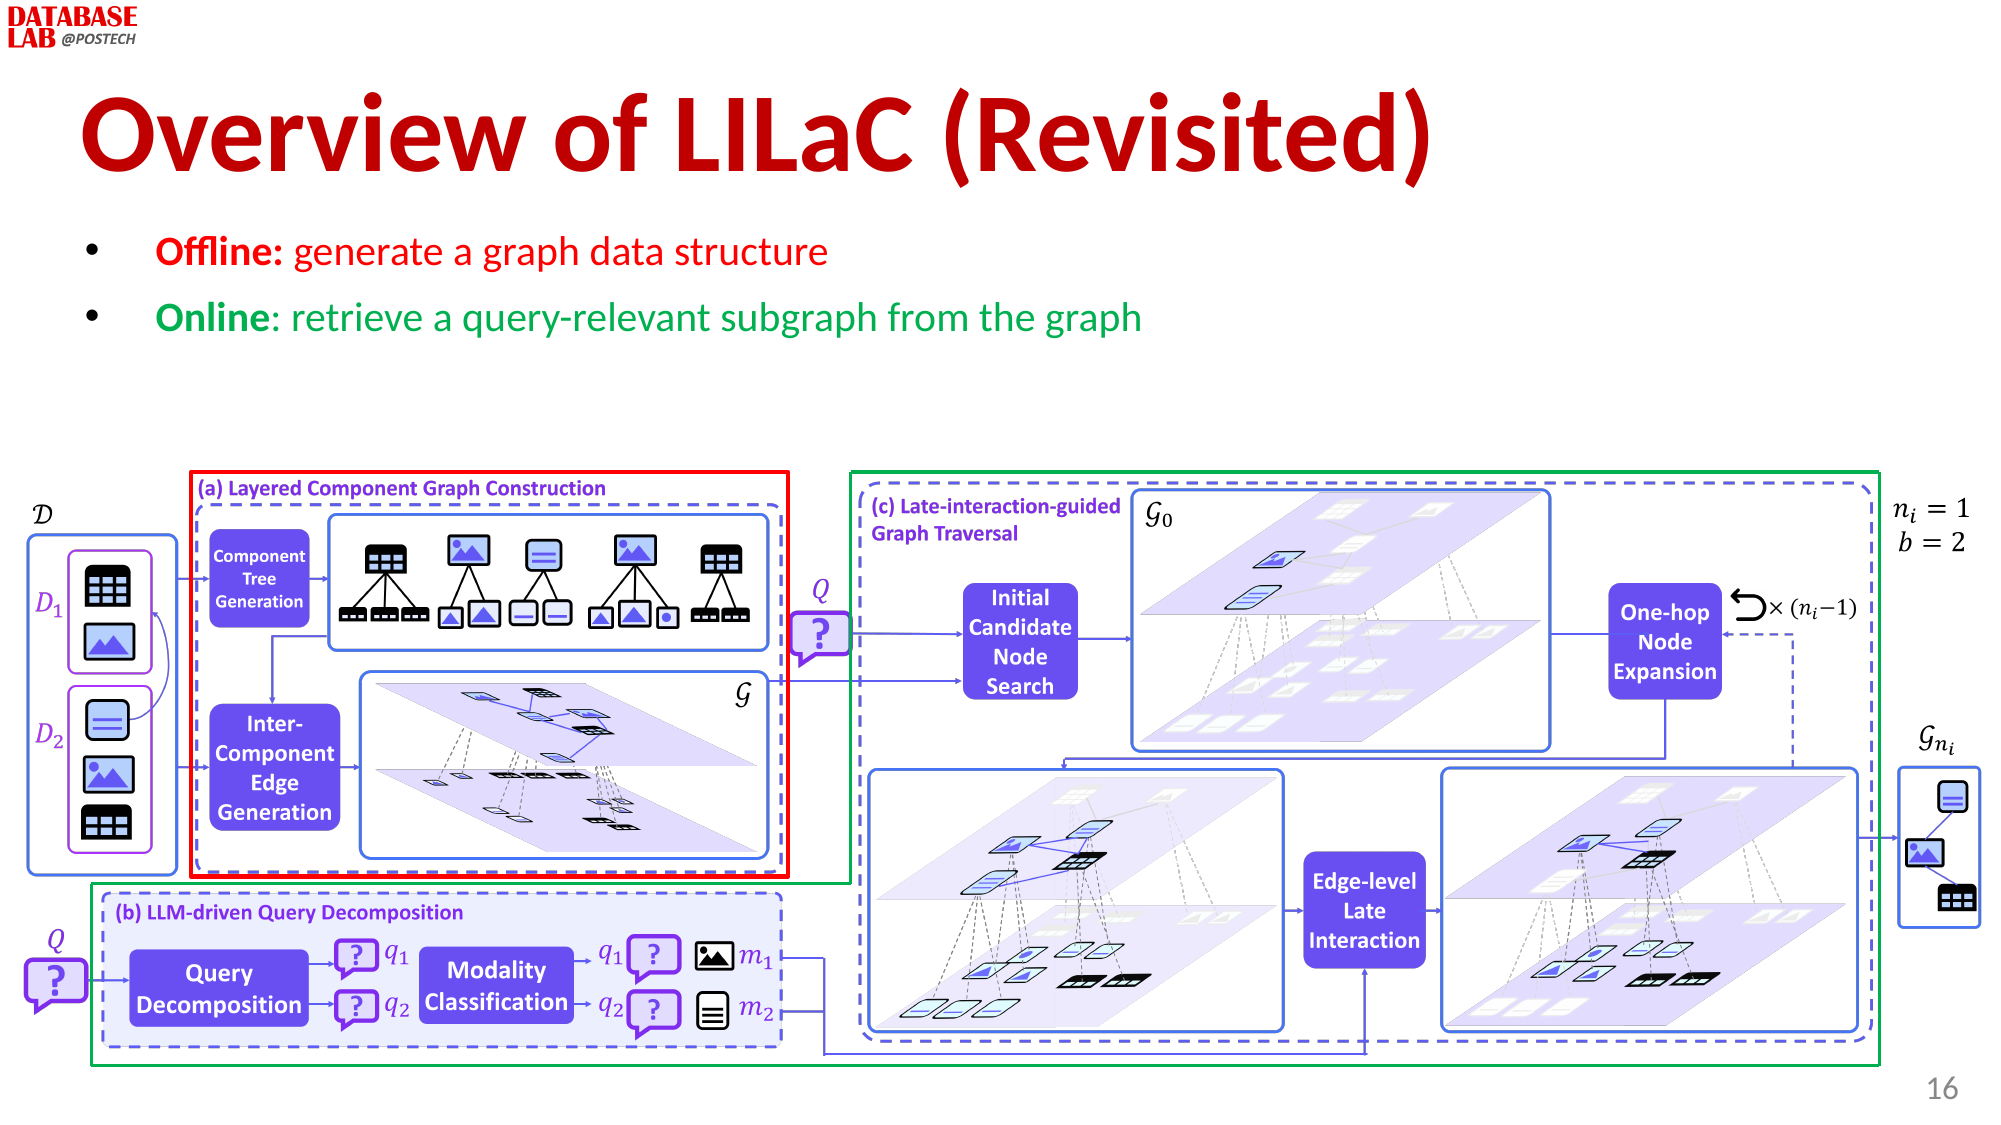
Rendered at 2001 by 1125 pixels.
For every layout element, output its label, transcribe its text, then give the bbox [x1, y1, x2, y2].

list Offline: generate a graph data structure Online: retrieve a query-relevant subgraph from the graph [65, 222, 1925, 379]
slide_number 16 [1898, 1067, 1974, 1117]
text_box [90, 471, 1880, 1066]
picture [7, 5, 137, 49]
picture [18, 467, 1982, 1057]
title Overview of LILaC (Revisited) [65, 26, 1925, 222]
